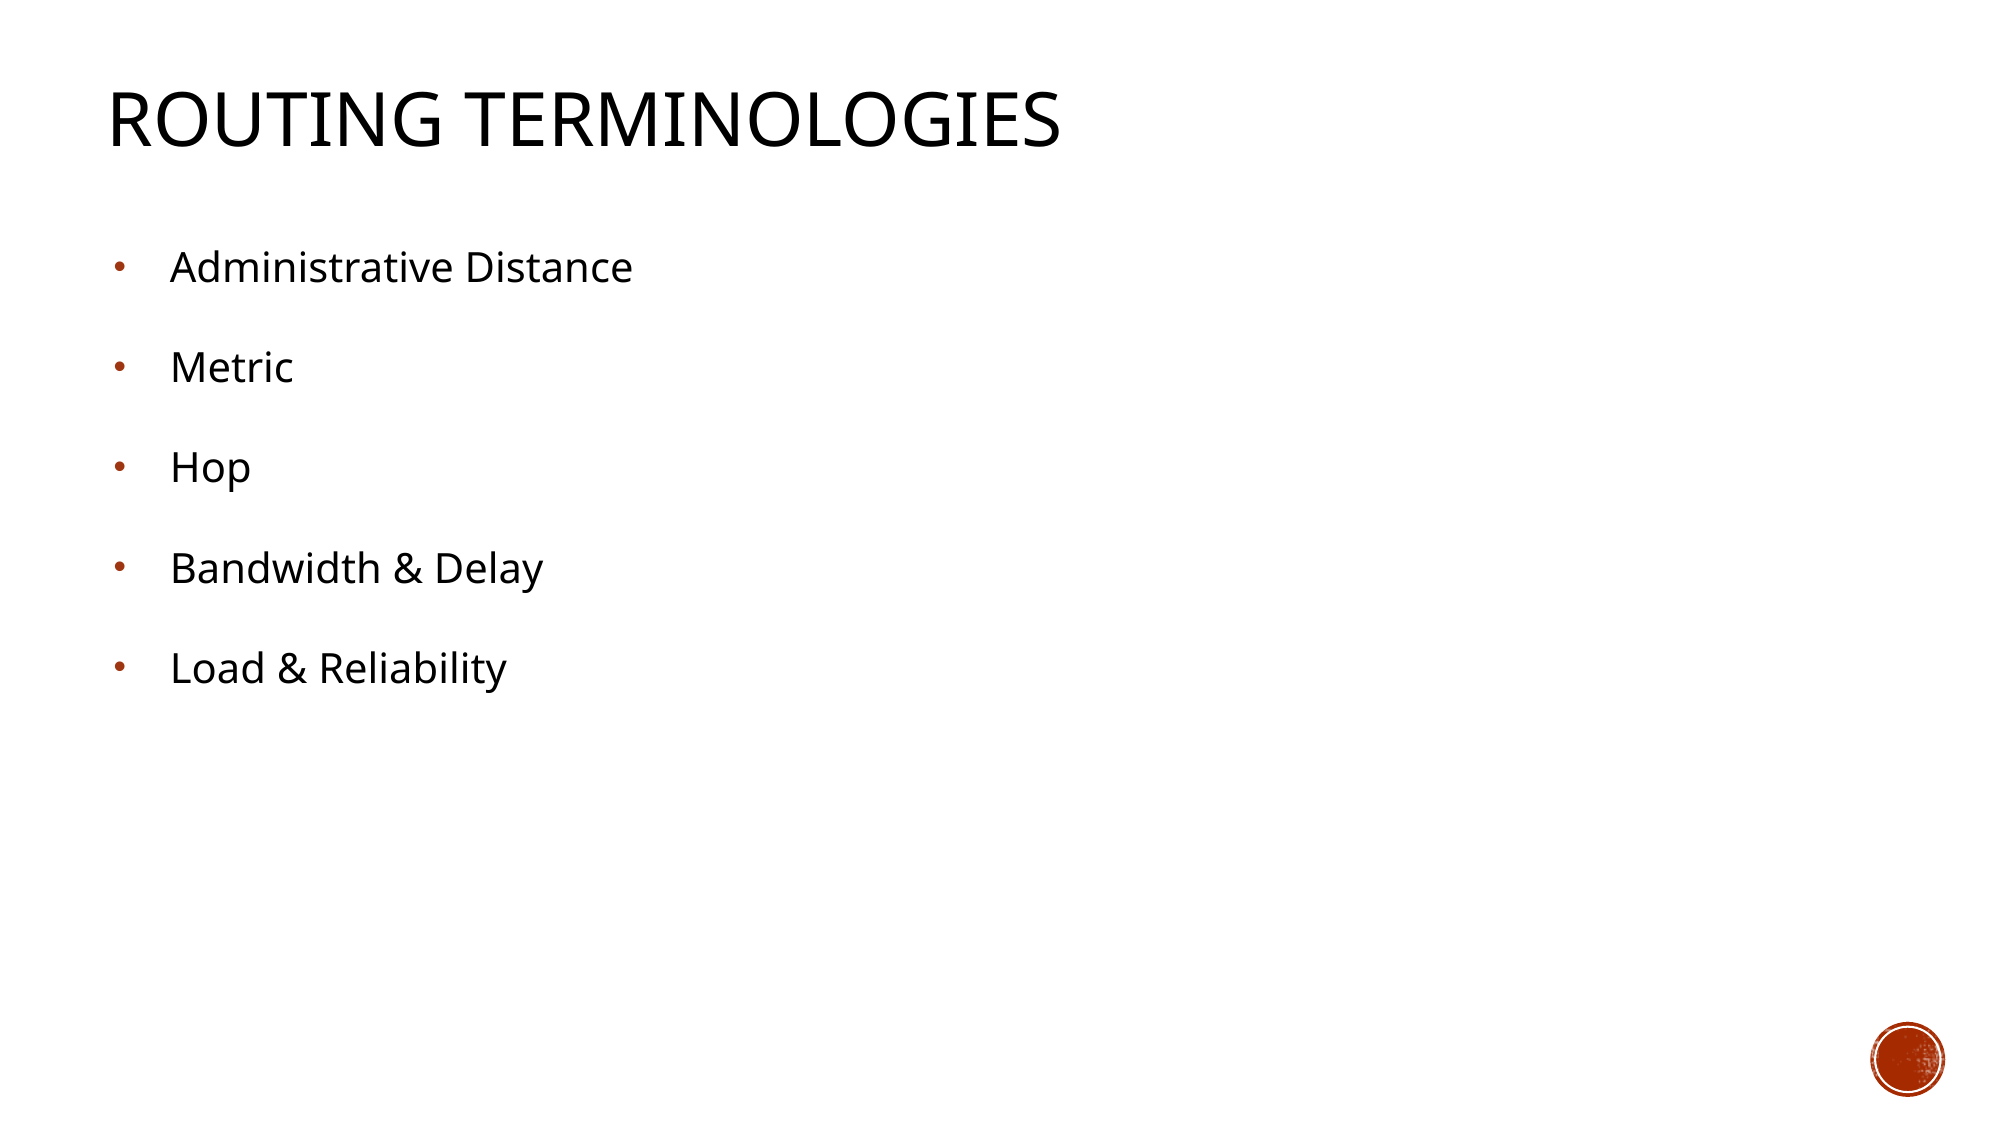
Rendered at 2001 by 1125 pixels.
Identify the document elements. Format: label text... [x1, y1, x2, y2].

title Routing Terminologies [91, 36, 1856, 209]
list Administrative Distance Metric Hop Bandwidth & Delay Load & Reliability [98, 208, 1863, 1077]
